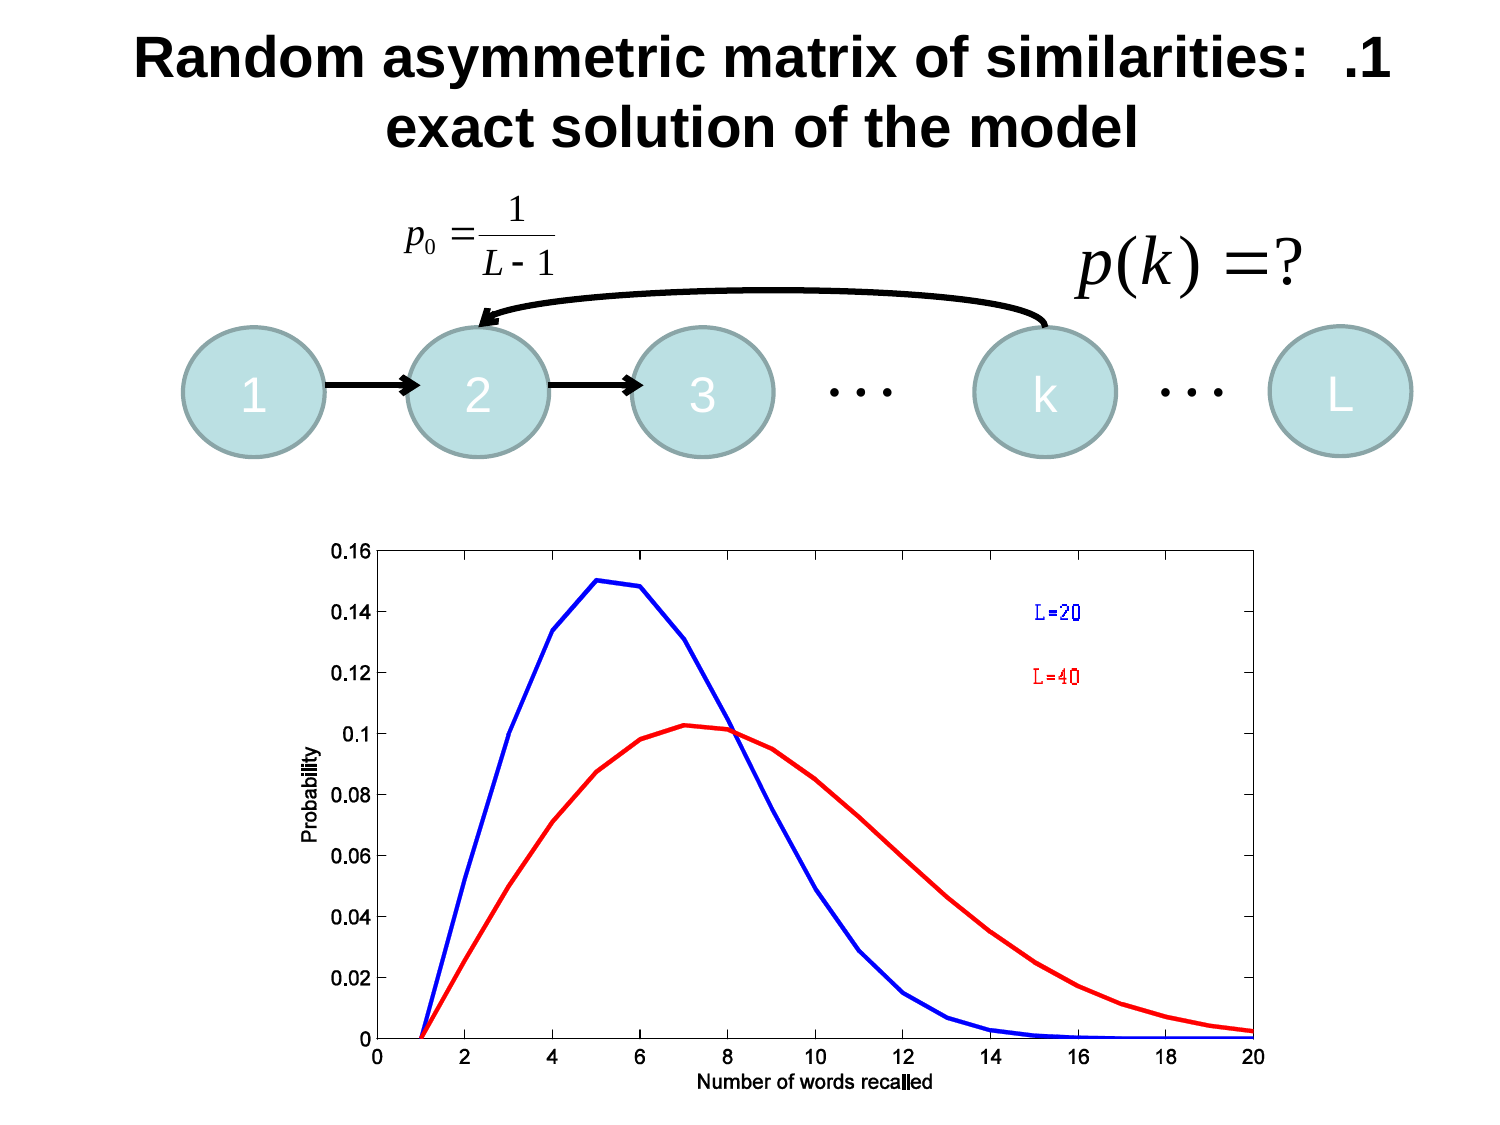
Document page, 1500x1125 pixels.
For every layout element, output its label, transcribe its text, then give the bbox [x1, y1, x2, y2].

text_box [674, 362, 826, 393]
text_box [395, 184, 562, 284]
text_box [182, 325, 1245, 458]
text_box L [1267, 324, 1414, 459]
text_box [1059, 219, 1318, 314]
title 1. Random asymmetric matrix of similarities: exact solution of the model [87, 0, 1438, 183]
picture [229, 505, 1361, 1107]
